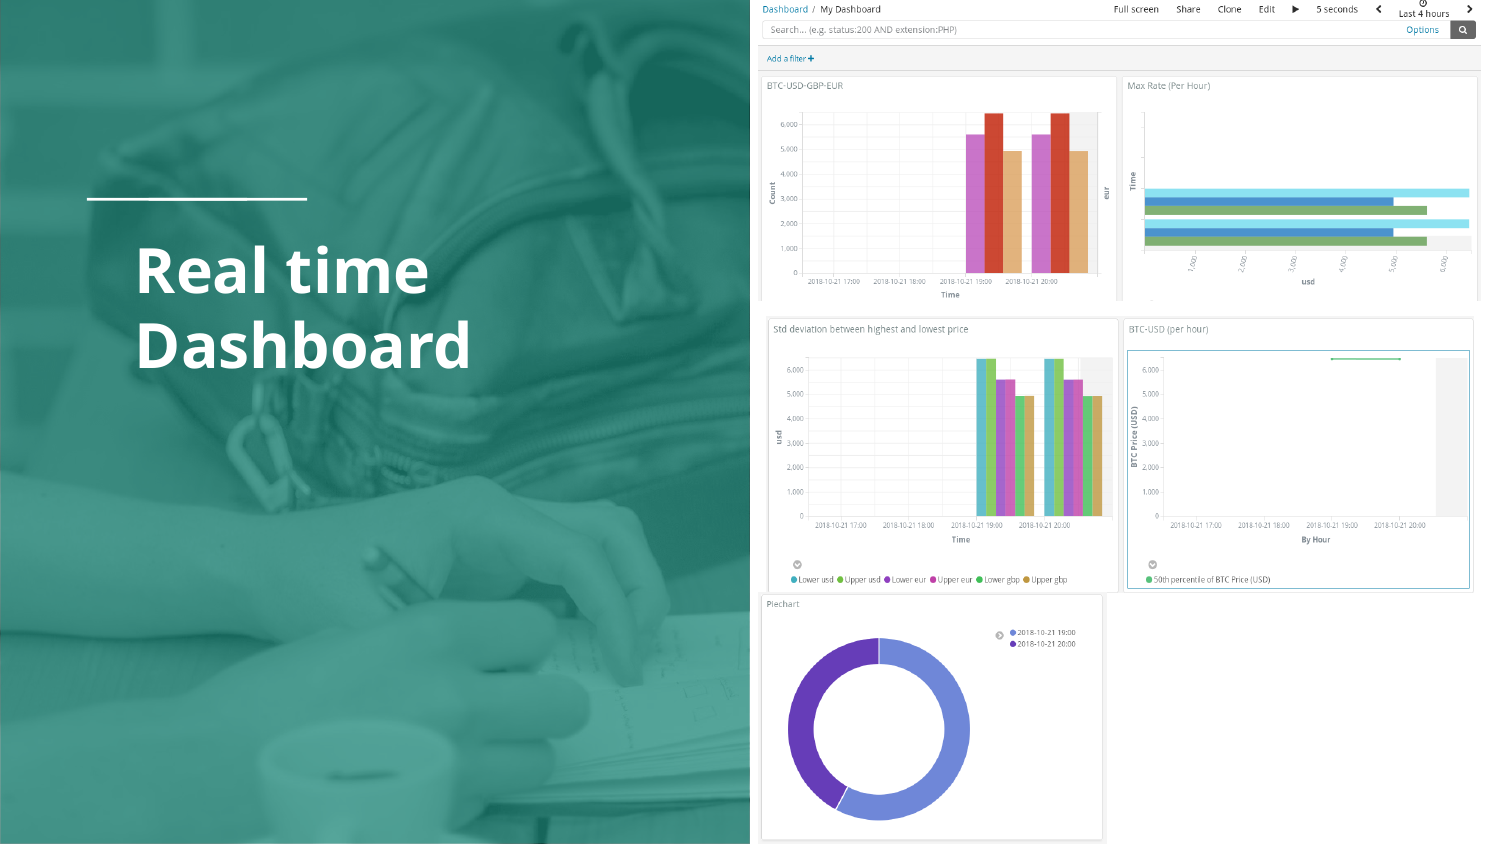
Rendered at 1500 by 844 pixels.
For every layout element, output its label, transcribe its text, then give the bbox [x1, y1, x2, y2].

picture [758, 0, 1481, 301]
picture [758, 315, 1474, 844]
title Real time Dashboard [119, 216, 662, 494]
